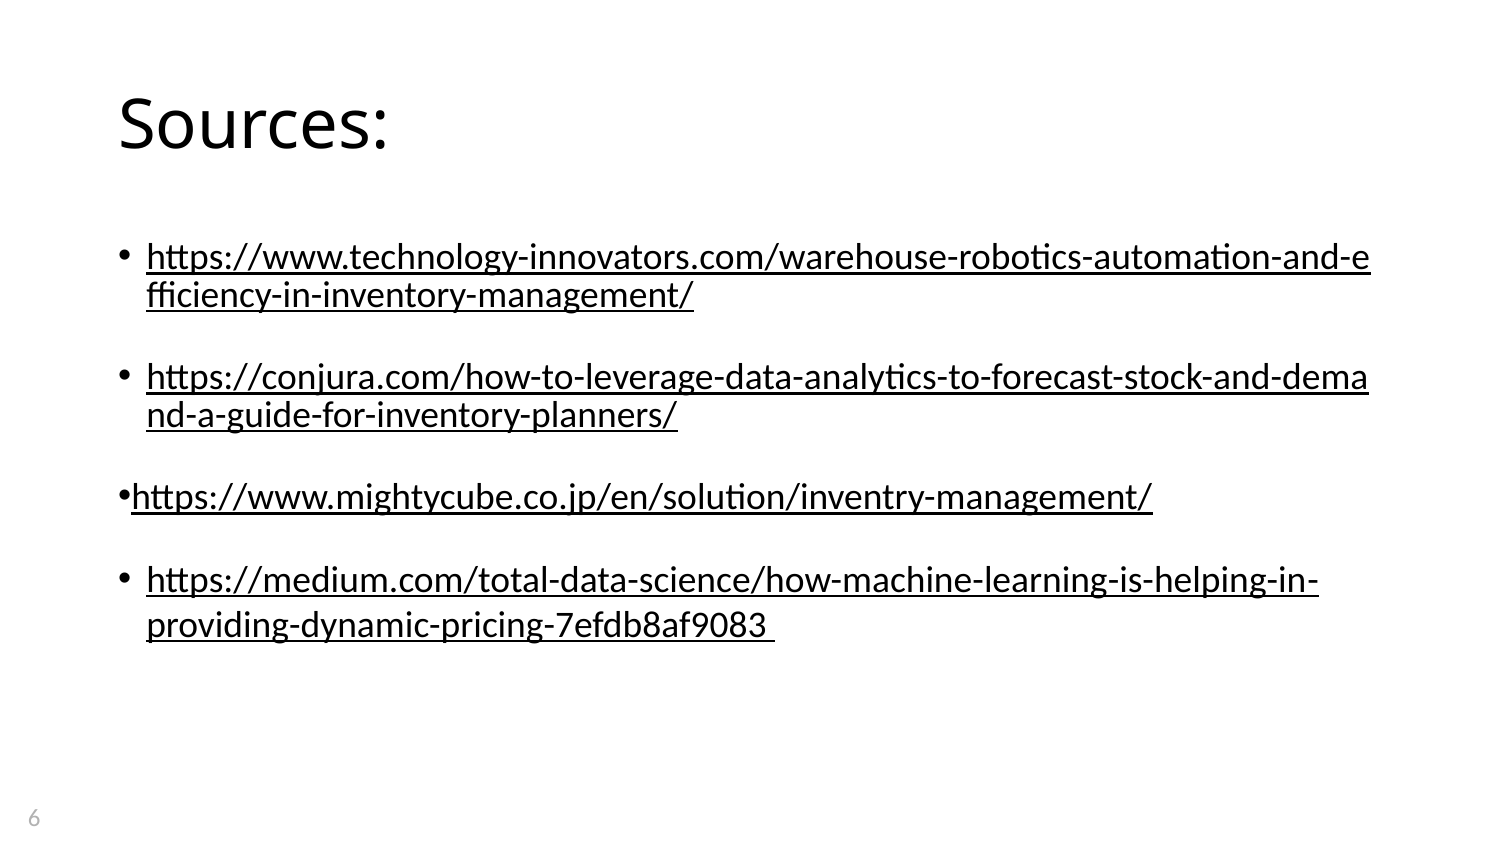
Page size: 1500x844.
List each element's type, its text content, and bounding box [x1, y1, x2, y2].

slide_number 6 [12, 793, 351, 839]
list https://www.technology-innovators.com/warehouse-robotics-automation-and-efficiency-in-inventory-management/ https://conjura.com/how-to-leverage-data-analytics-to-forecast-stock-and-demand-a-guide-for-inventory-planners/ https://www.mightycube.co.jp/en/solution/inventry-management/ https://medium.com/total-data-science/how-machine-learning-is-helping-in-providing-dynamic-pricing-7efdb8af9083 [103, 224, 1397, 760]
title Sources: [103, 44, 1397, 208]
